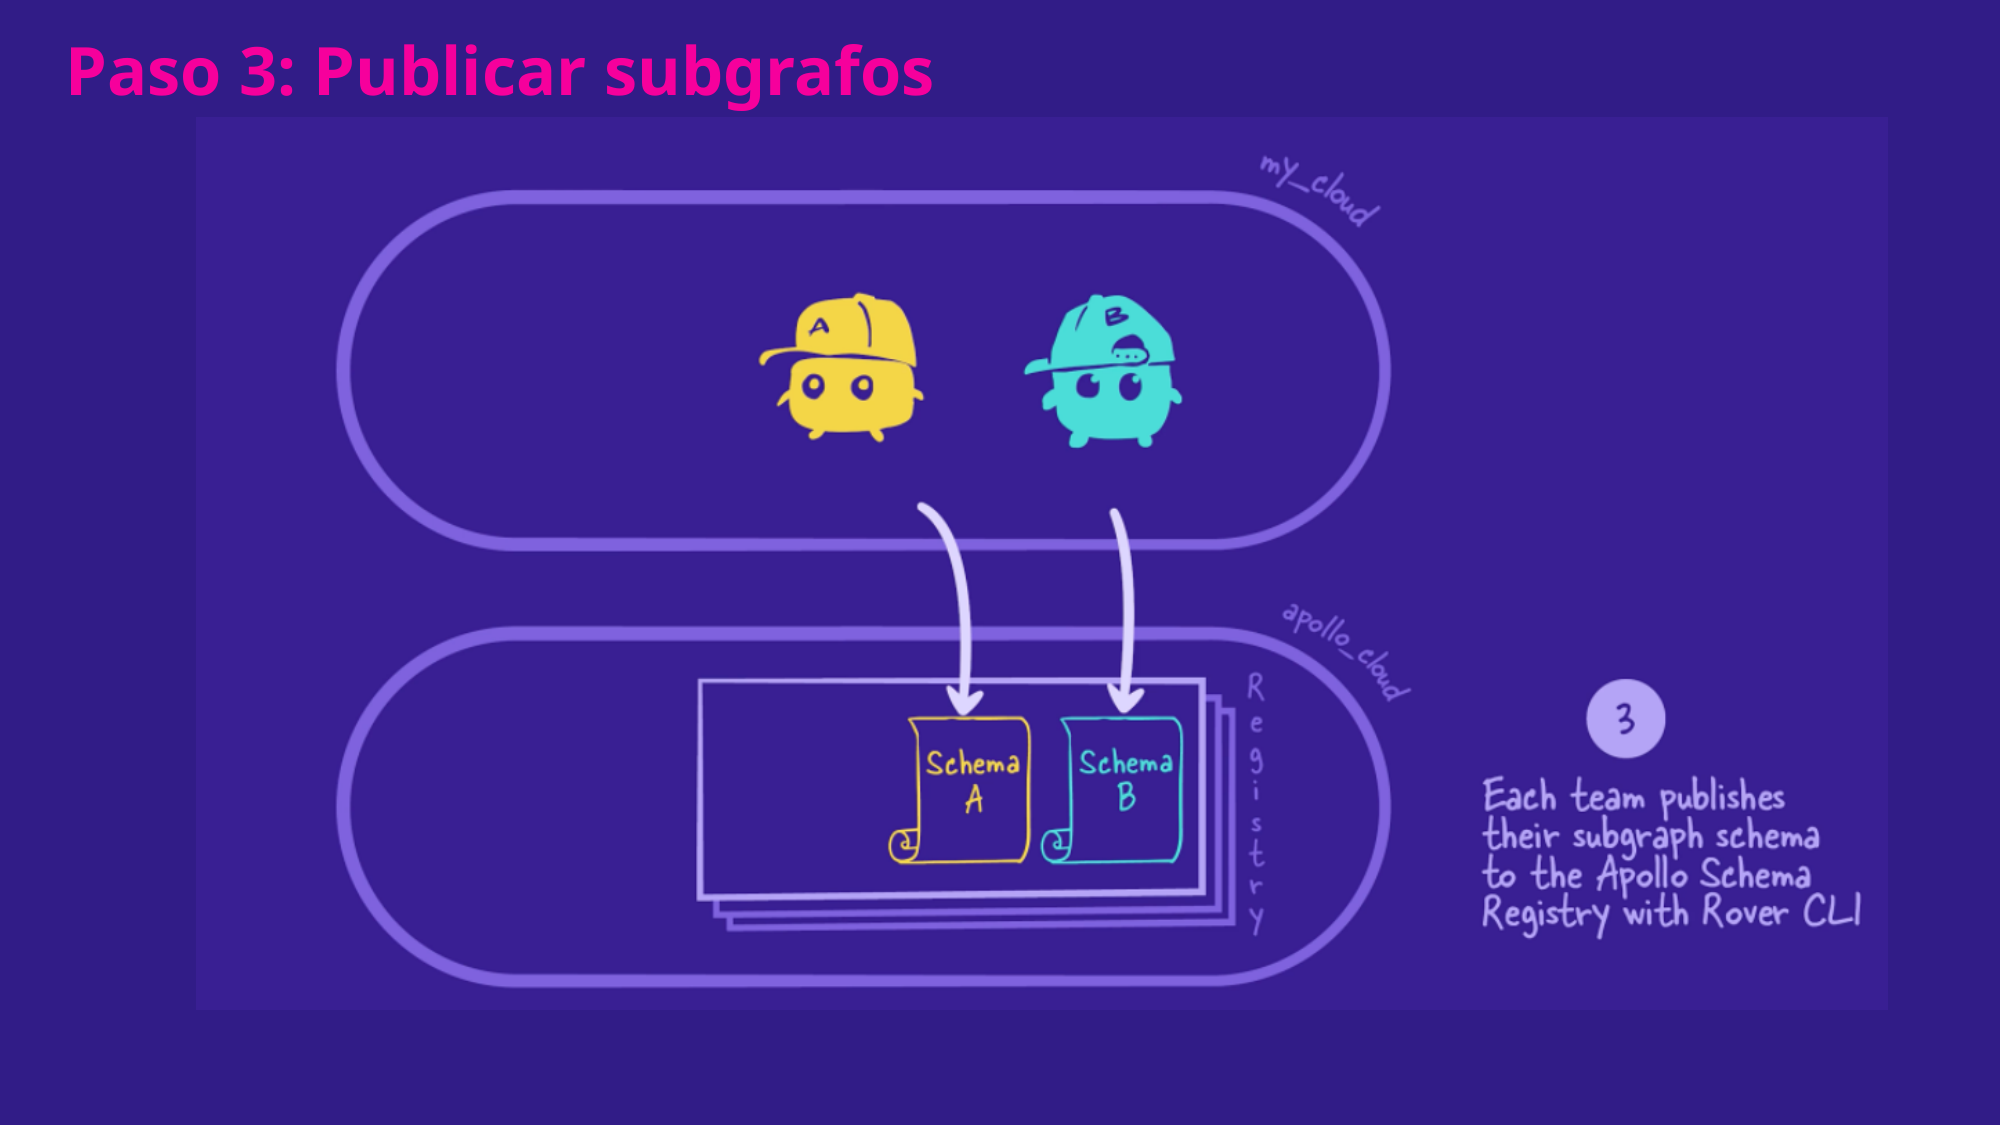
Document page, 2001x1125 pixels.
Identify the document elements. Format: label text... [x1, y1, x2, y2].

title Paso 3: Publicar subgrafos [50, 30, 1776, 118]
picture [196, 117, 1888, 1010]
